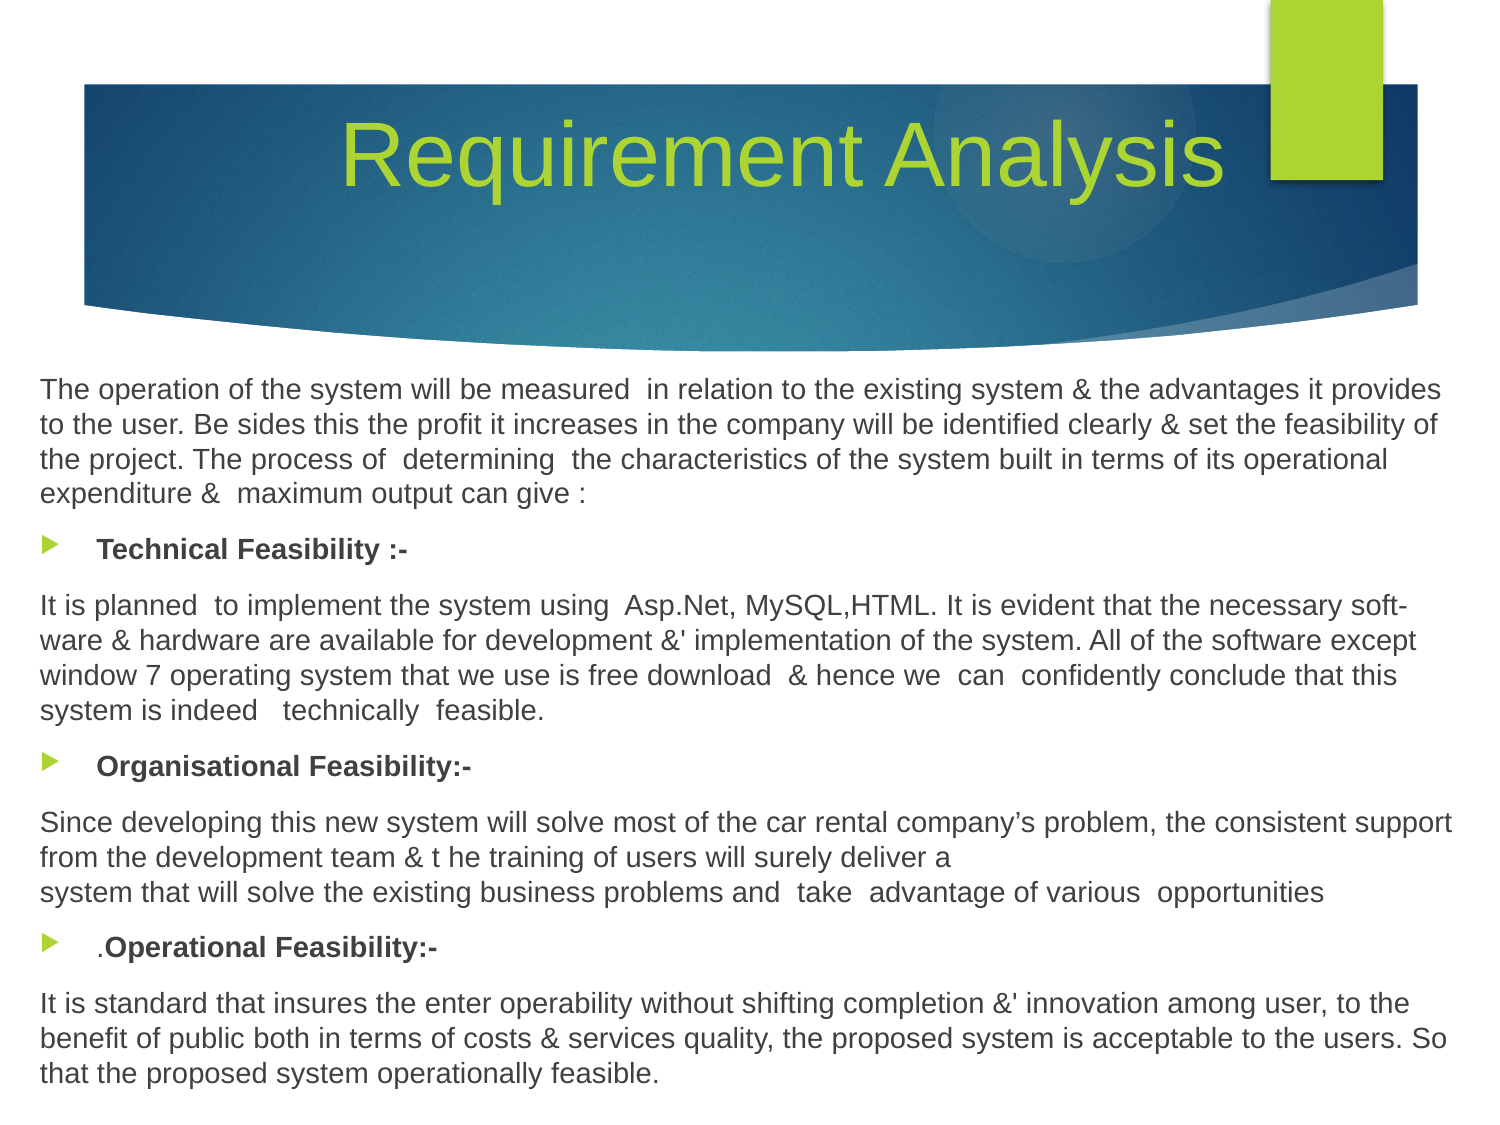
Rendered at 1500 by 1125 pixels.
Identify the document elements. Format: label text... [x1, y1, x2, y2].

list The operation of the system will be measured in relation to the existing system & the advantages it provides to the user. Be sides this the profit it increases in the company will be identified clearly & set the feasibility of the project. The process of determining the characteristics of the system built in terms of its operational expenditure & maximum output can give : Technical Feasibility :- It is planned to implement the system using Asp.Net, MySQL,HTML. It is evident that the necessary soft-ware & hardware are available for development &' implementation of the system. All of the software except window 7 operating system that we use is free download & hence we can confidently conclude that this system is indeed technically feasible. Organisational Feasibility:- Since developing this new system will solve most of the car rental company’s problem, the consistent support from the development team & t he training of users will surely deliver a system that will solve the existing business problems and take advantage of various opportunities .Operational Feasibility:- It is standard that insures the enter operability without shifting completion &' innovation among user, to the benefit of public both in terms of costs & services quality, the proposed system is acceptable to the users. So that the proposed system operationally feasible. [24, 362, 1475, 1100]
title Requirement Analysis [99, 62, 1450, 238]
